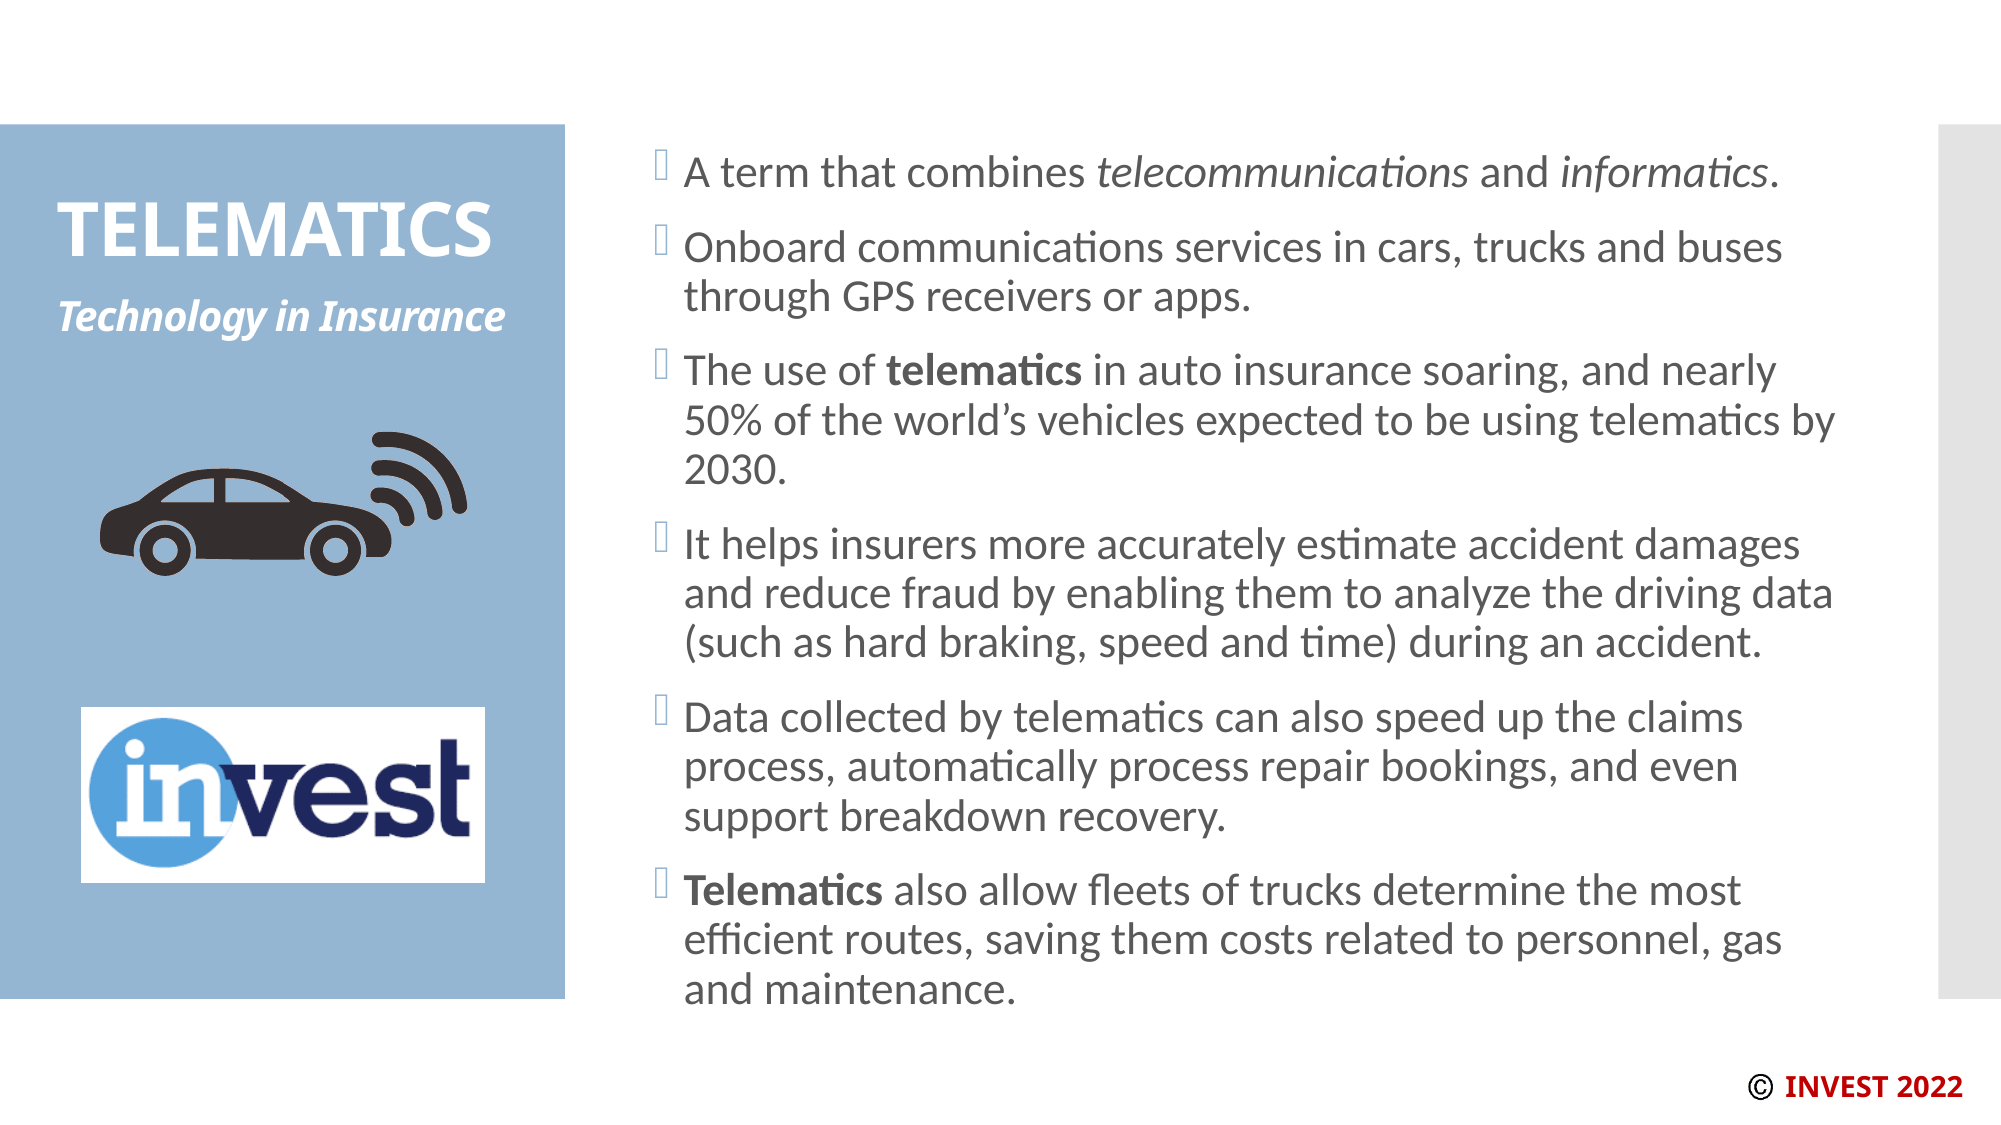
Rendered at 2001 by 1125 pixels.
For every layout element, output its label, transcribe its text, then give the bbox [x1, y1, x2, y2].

title TELEMATICS Technology in Insurance [41, 184, 525, 940]
picture [81, 707, 485, 884]
list A term that combines telecommunications and informatics. Onboard communications services in cars, trucks and buses through GPS receivers or apps. The use of telematics in auto insurance soaring, and nearly 50% of the world’s vehicles expected to be using telematics by 2030. It helps insurers more accurately estimate accident damages and reduce fraud by enabling them to analyze the driving data (such as hard braking, speed and time) during an accident. Data collected by telematics can also speed up the claims process, automatically process repair bookings, and even support breakdown recovery. Telematics also allow fleets of trucks determine the most efficient routes, saving them costs related to personnel, gas and maintenance. [638, 140, 1854, 1039]
picture [62, 417, 504, 590]
picture [1747, 1072, 1774, 1101]
